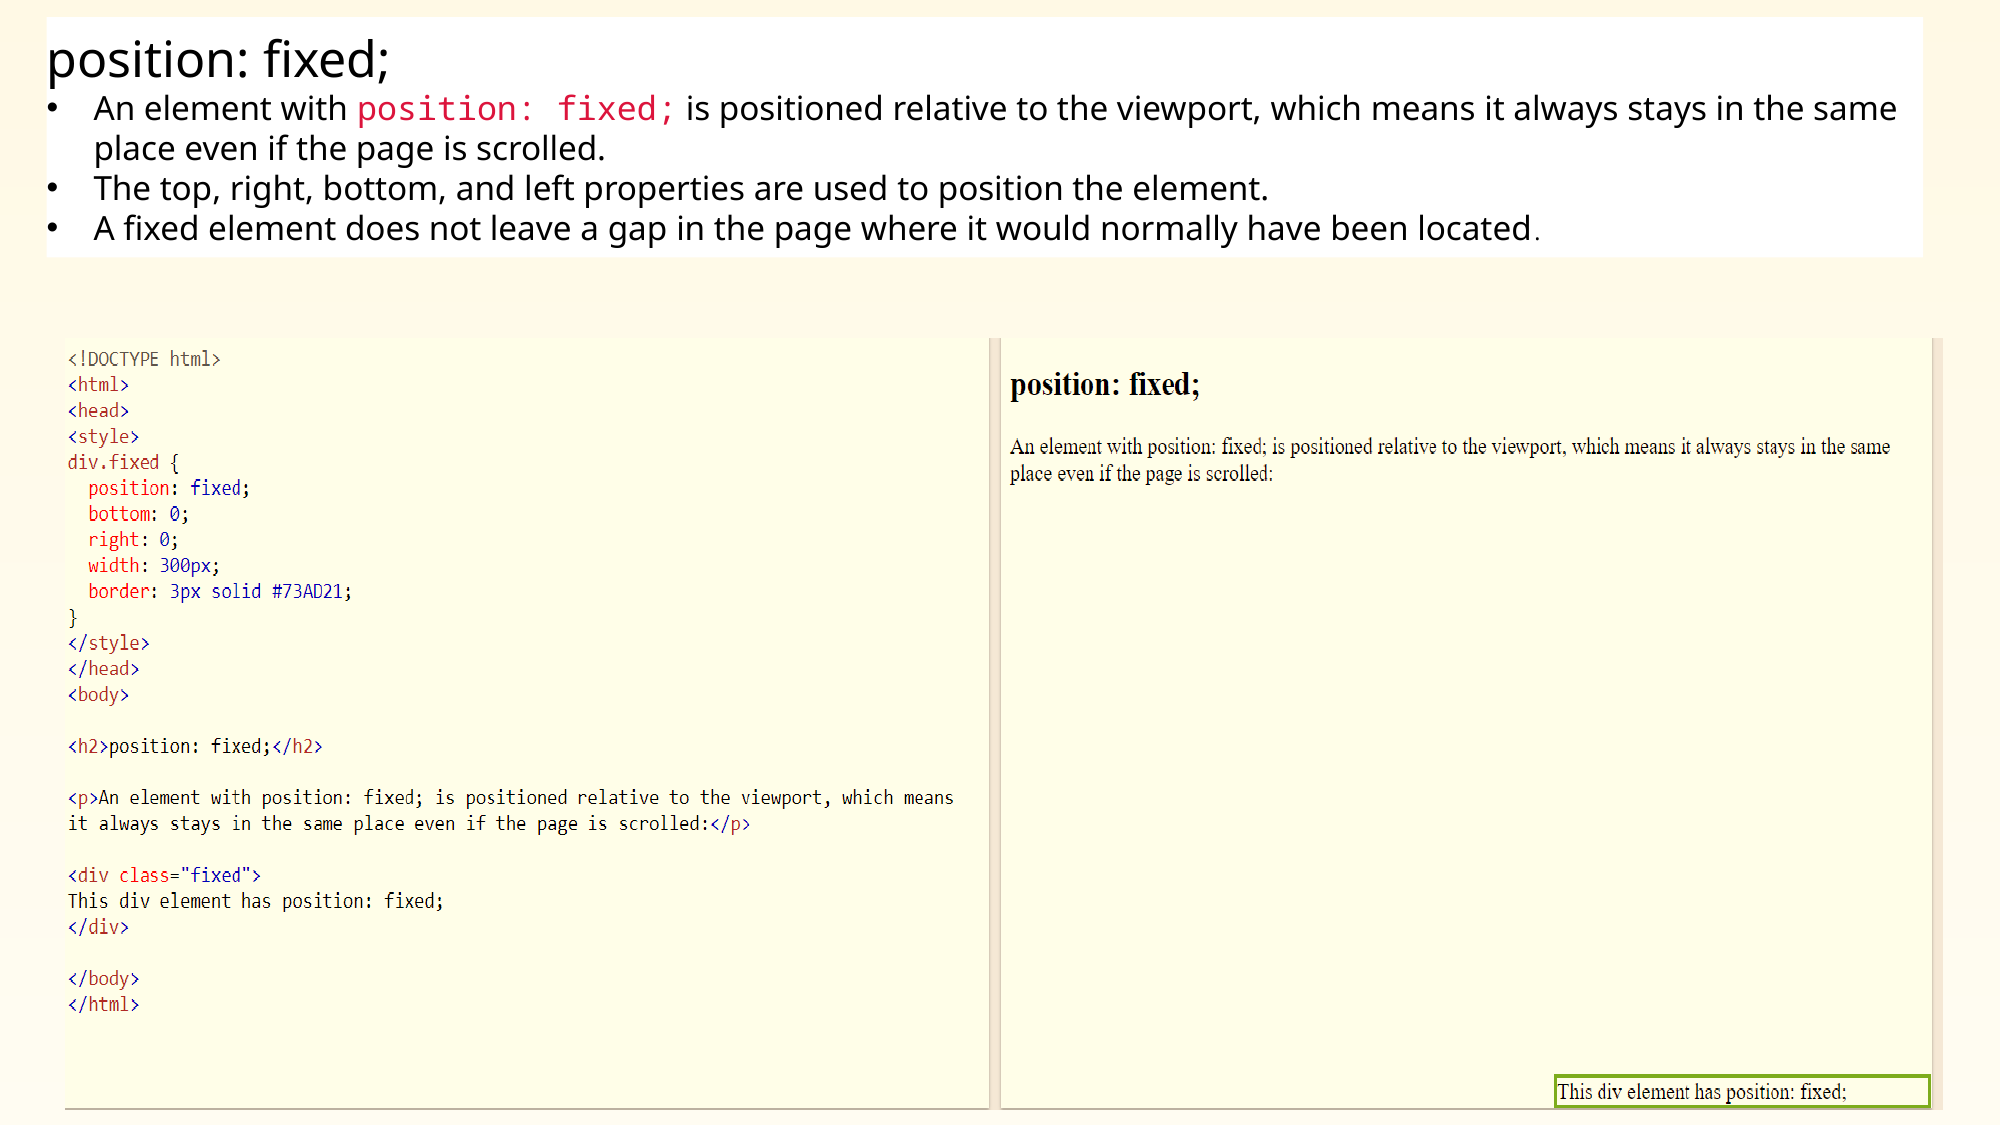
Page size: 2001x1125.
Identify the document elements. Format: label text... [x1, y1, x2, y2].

text_box position: fixed; An element with position: fixed; is positioned relative to the viewport, which means it always stays in the same place even if the page is scrolled. The top, right, bottom, and left properties are used to position the element. A fixed element does not leave a gap in the page where it would normally have been located. [46, 17, 1924, 258]
picture [64, 338, 1943, 1110]
